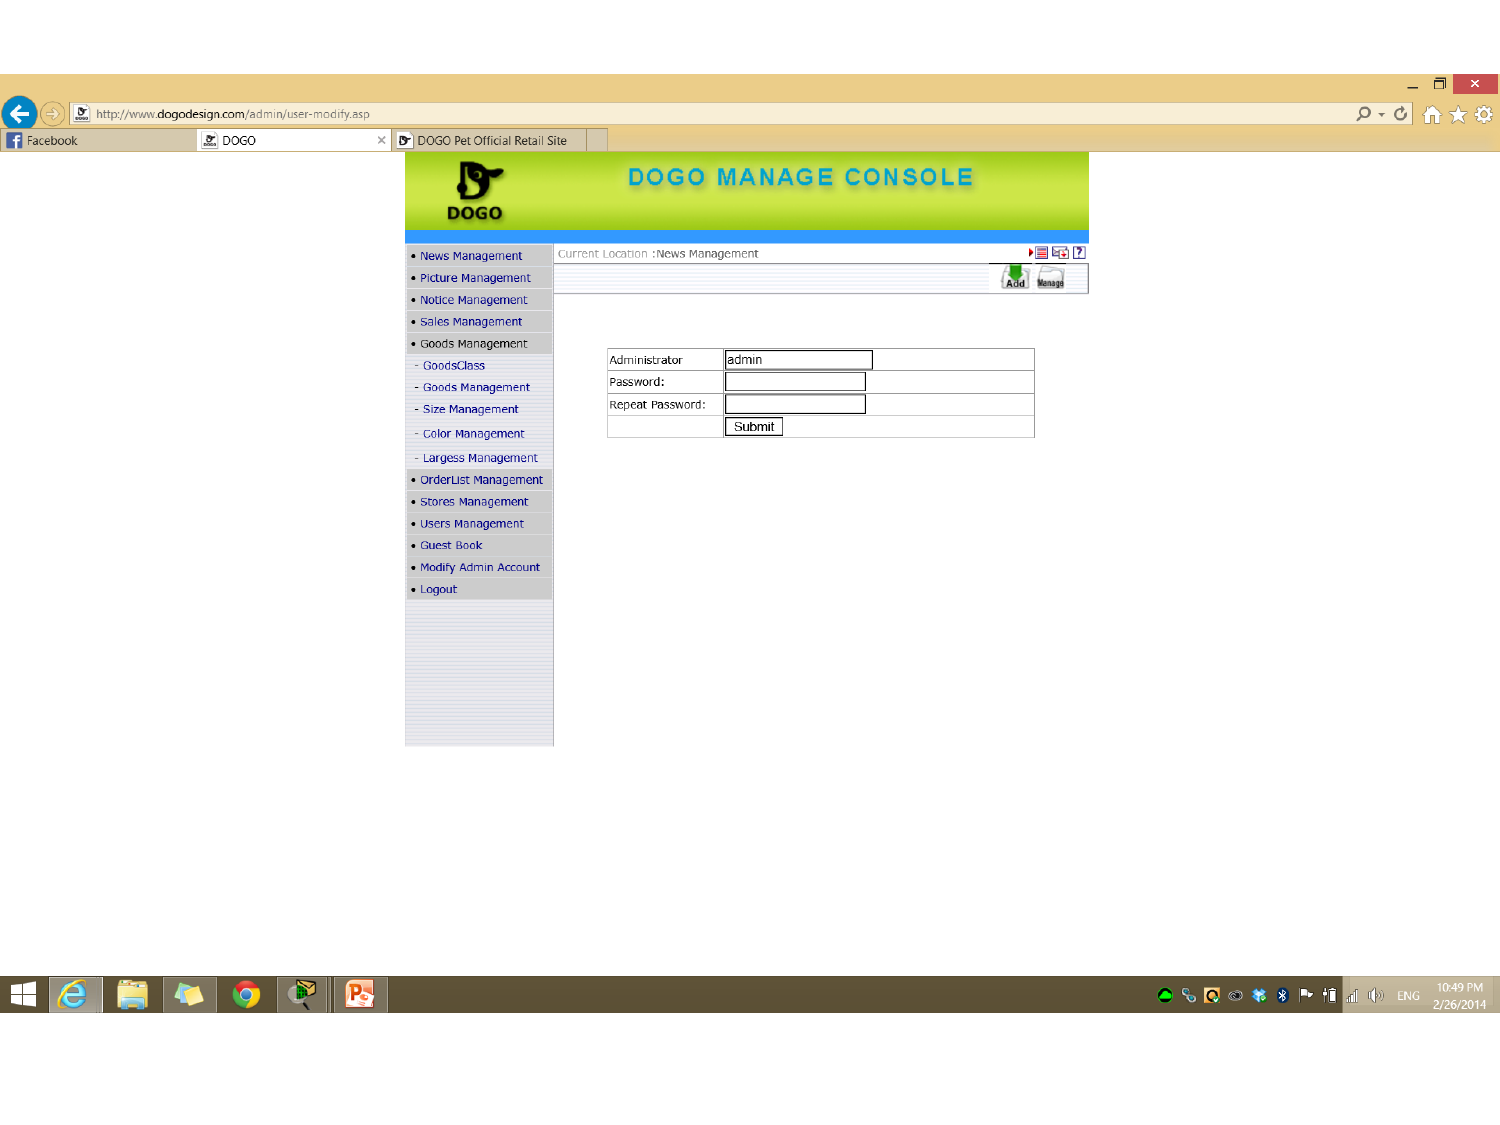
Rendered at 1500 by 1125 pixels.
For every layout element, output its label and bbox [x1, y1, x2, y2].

picture [0, 74, 1500, 1013]
